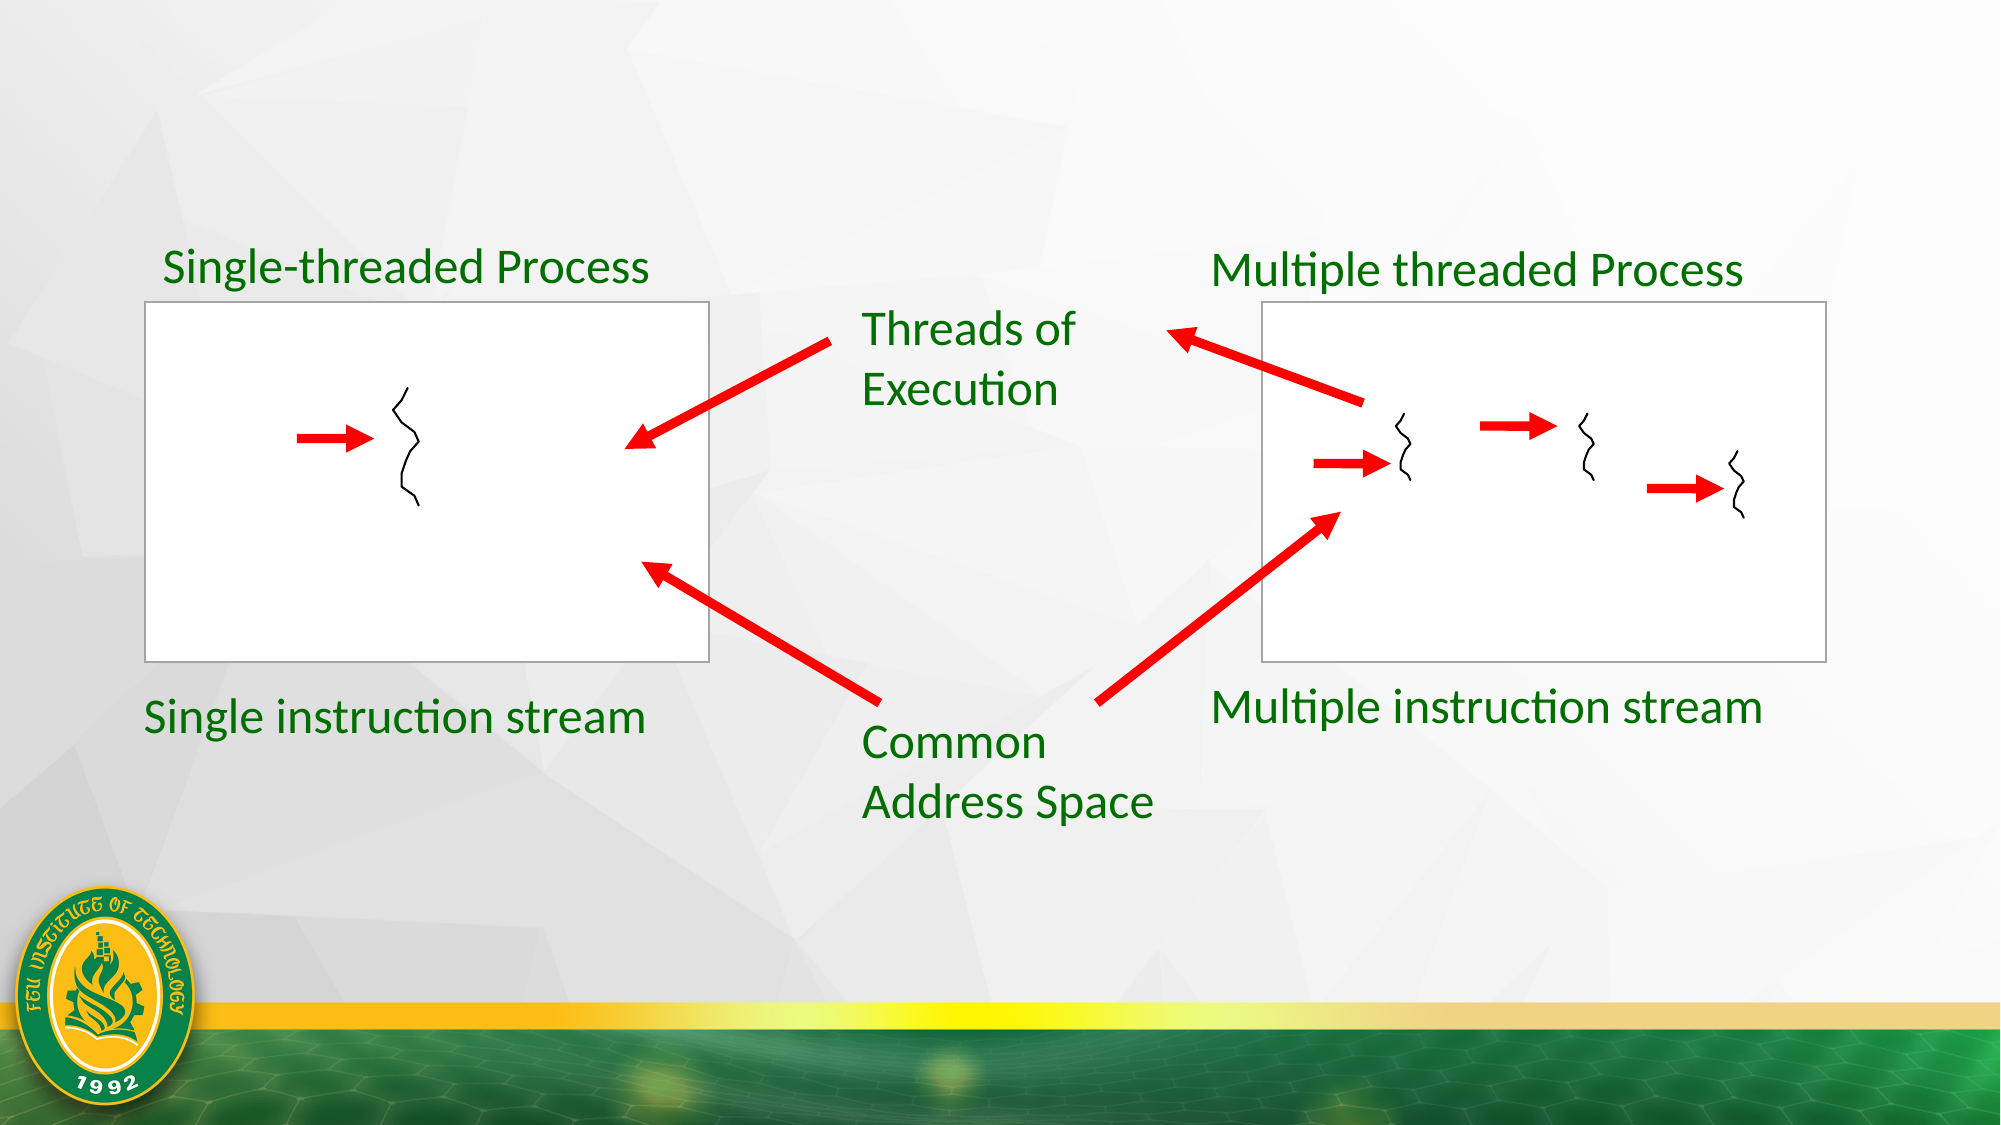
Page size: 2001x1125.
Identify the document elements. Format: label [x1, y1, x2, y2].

text_box [123, 223, 1961, 840]
picture [0, 0, 2001, 1125]
